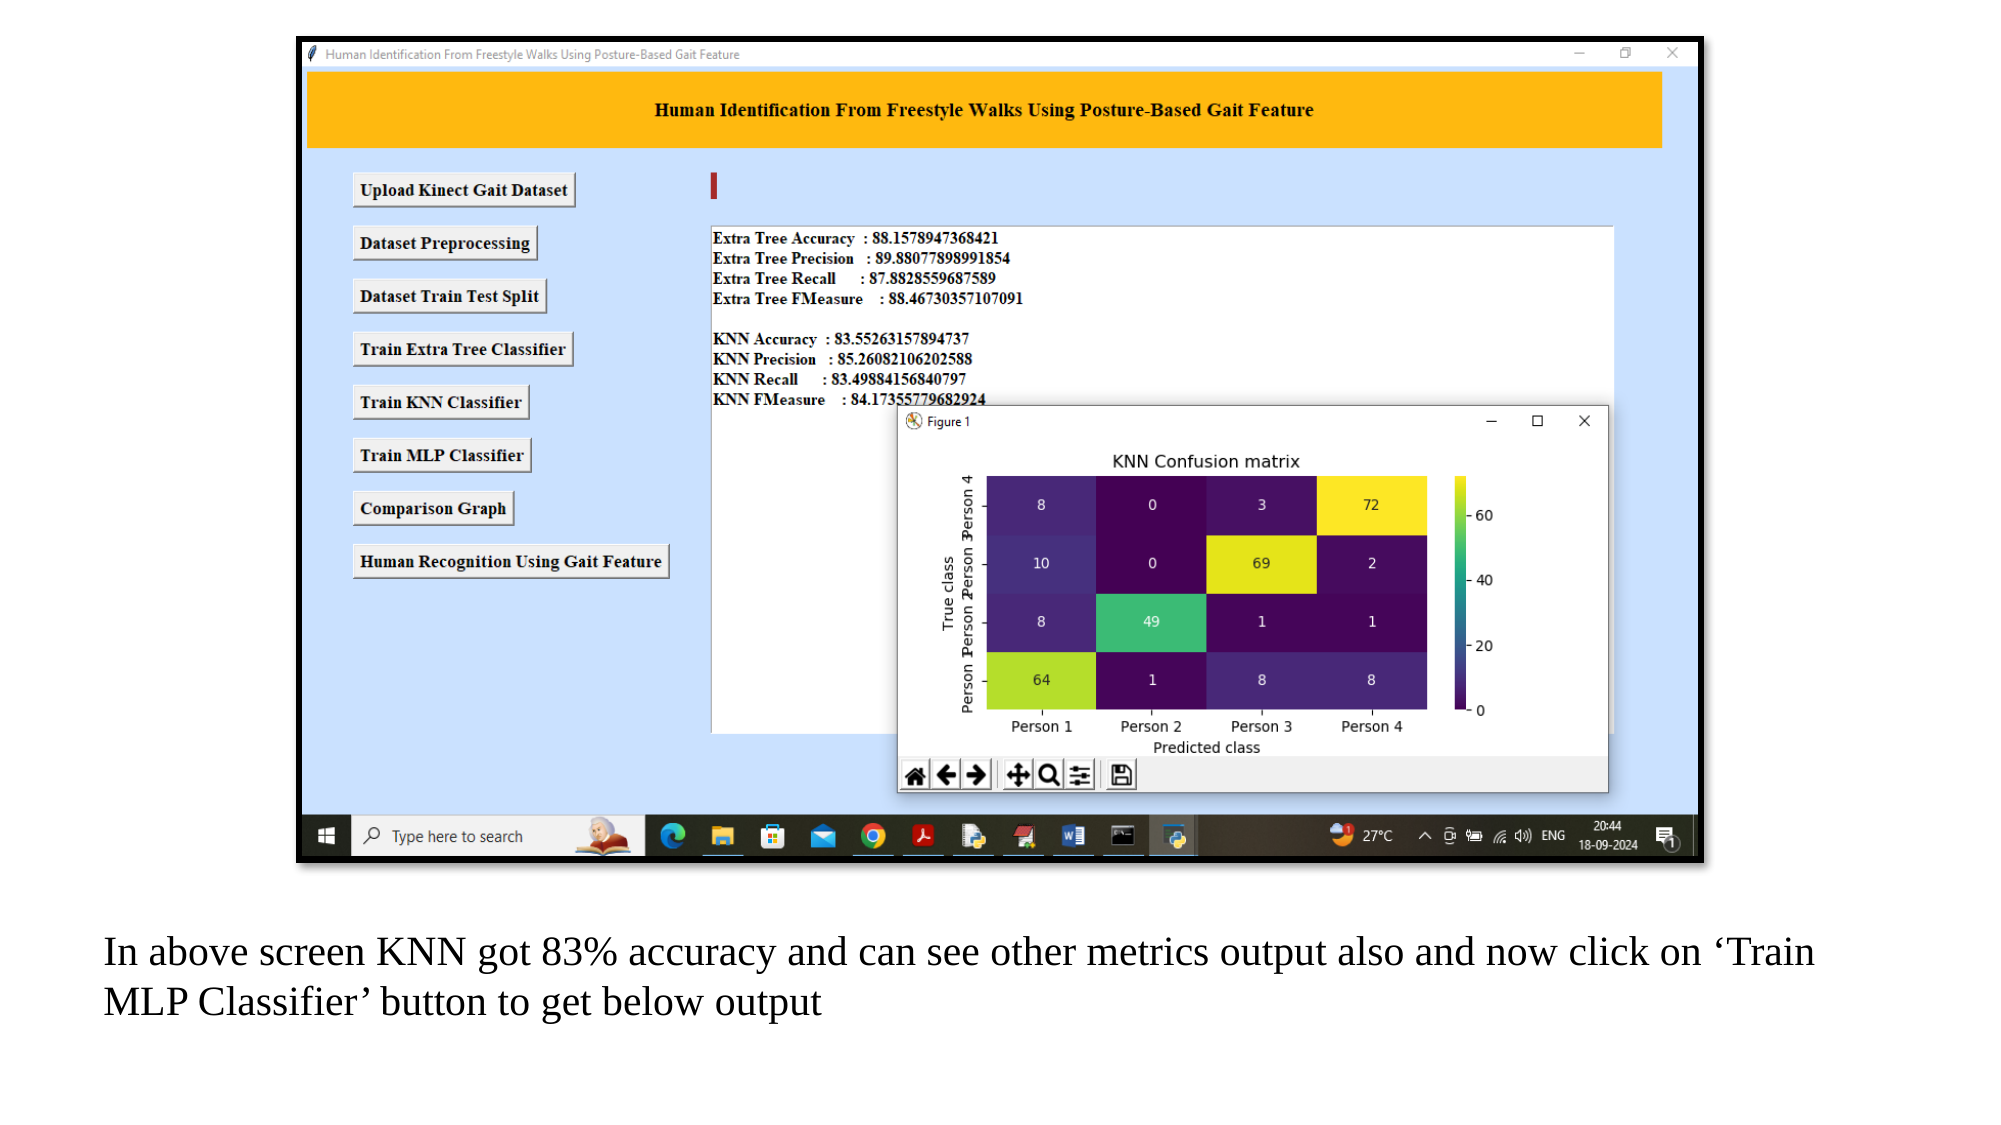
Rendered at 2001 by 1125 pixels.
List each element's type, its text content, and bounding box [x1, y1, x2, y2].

picture [302, 42, 1698, 857]
text_box In above screen KNN got 83% accuracy and can see other metrics output also and now click on ‘Train MLP Classifier’ button to get below output [88, 916, 1912, 1081]
